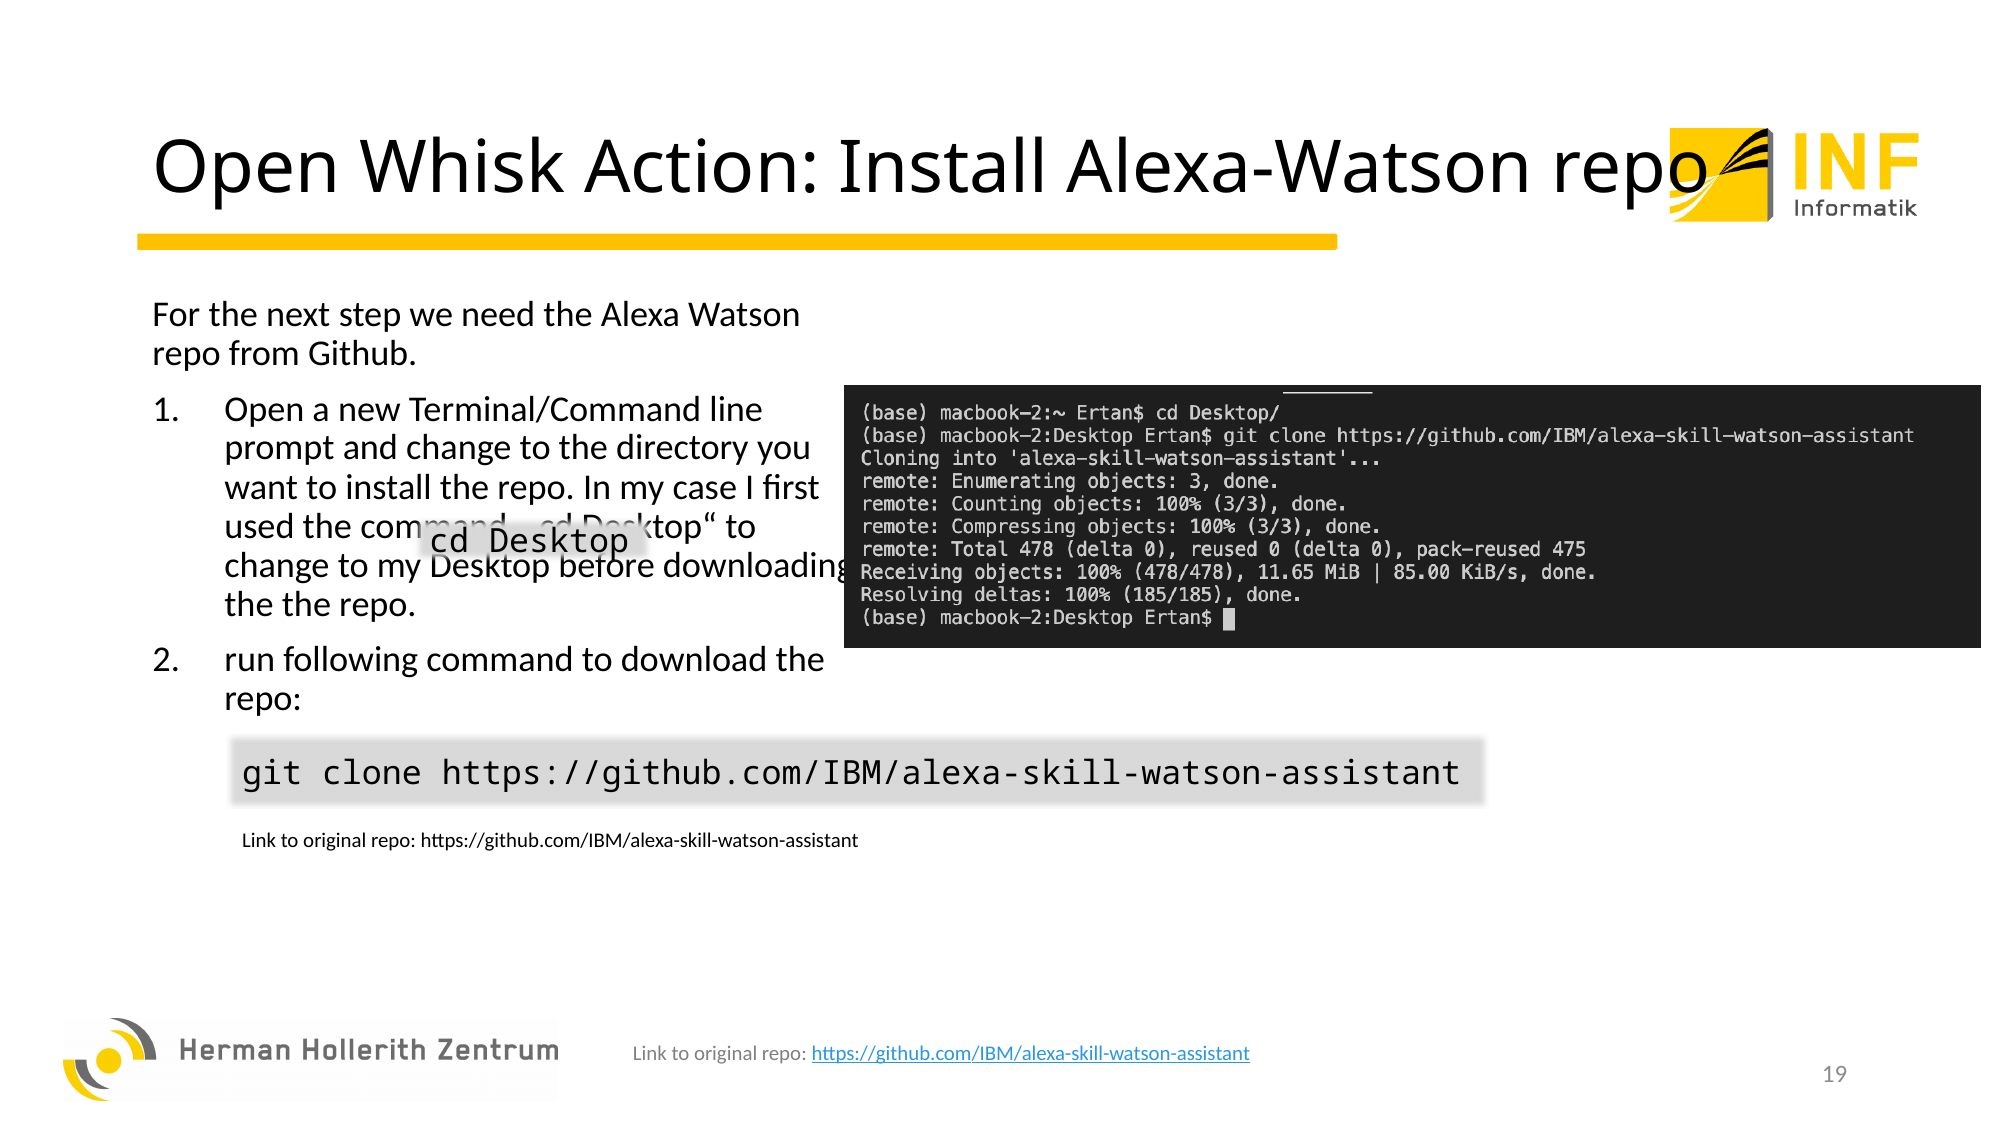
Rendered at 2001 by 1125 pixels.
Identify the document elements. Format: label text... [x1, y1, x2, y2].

list For the next step we need the Alexa Watson repo from Github. Open a new Terminal/Command line prompt and change to the directory you want to install the repo. In my case I first used the command „cd Desktop“ to change to my Desktop before downloading the the repo. run following command to download the repo: [137, 288, 873, 904]
text_box Link to original repo: https://github.com/IBM/alexa-skill-watson-assistant [618, 1032, 1631, 1072]
picture [63, 1018, 558, 1101]
text_box Link to original repo: https://github.com/IBM/alexa-skill-watson-assistant [227, 818, 1375, 859]
text_box cd Desktop [422, 525, 644, 554]
picture [1863, 121, 1937, 228]
picture [844, 385, 1981, 648]
slide_number 18 [419, 522, 647, 557]
text_box git clone https://github.com/IBM/alexa-skill-watson-assistant [231, 738, 1480, 805]
slide_number 18 [1412, 1042, 1863, 1103]
title Open Whisk Action: Install Alexa-Watson repo [137, 59, 1863, 278]
text_box git clone https://github.com/IBM/alexa-skill-watson-assistant [416, 519, 650, 560]
